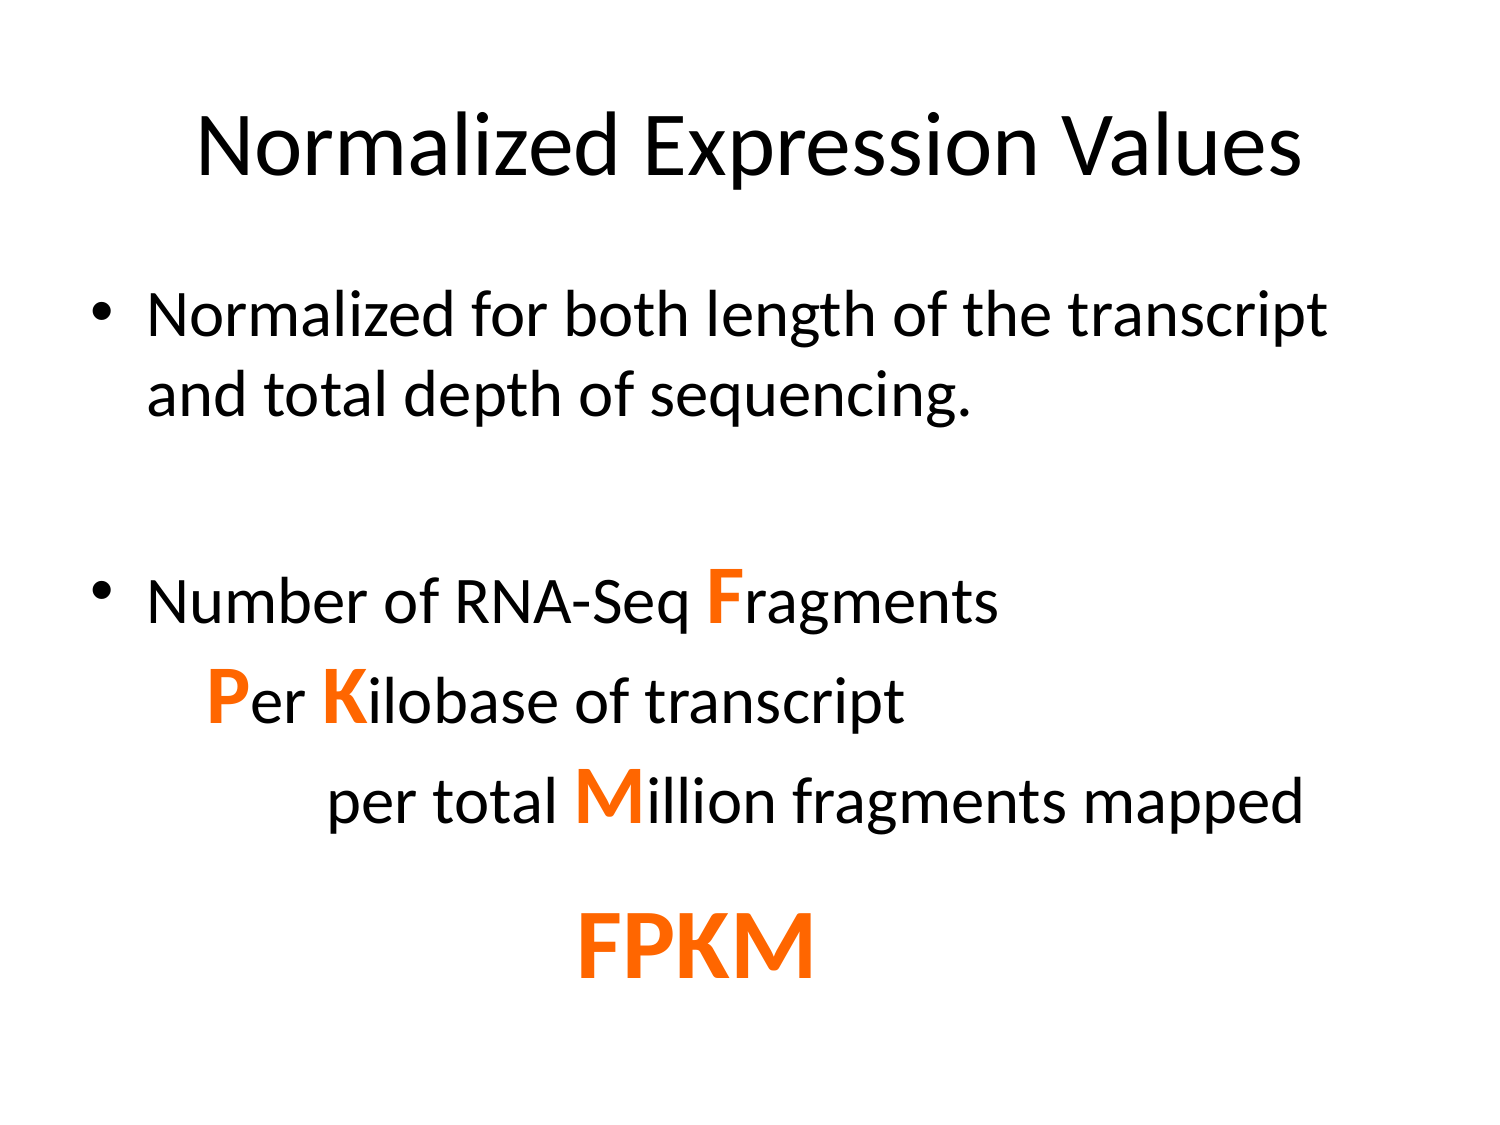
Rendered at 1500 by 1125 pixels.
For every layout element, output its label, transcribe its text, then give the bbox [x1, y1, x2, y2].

list Normalized for both length of the transcript and total depth of sequencing. Number of RNA-Seq Fragments Per Kilobase of transcript per total Million fragments mapped [75, 169, 1425, 912]
text_box FPKM [561, 870, 834, 1006]
title Normalized Expression Values [75, 45, 1425, 169]
